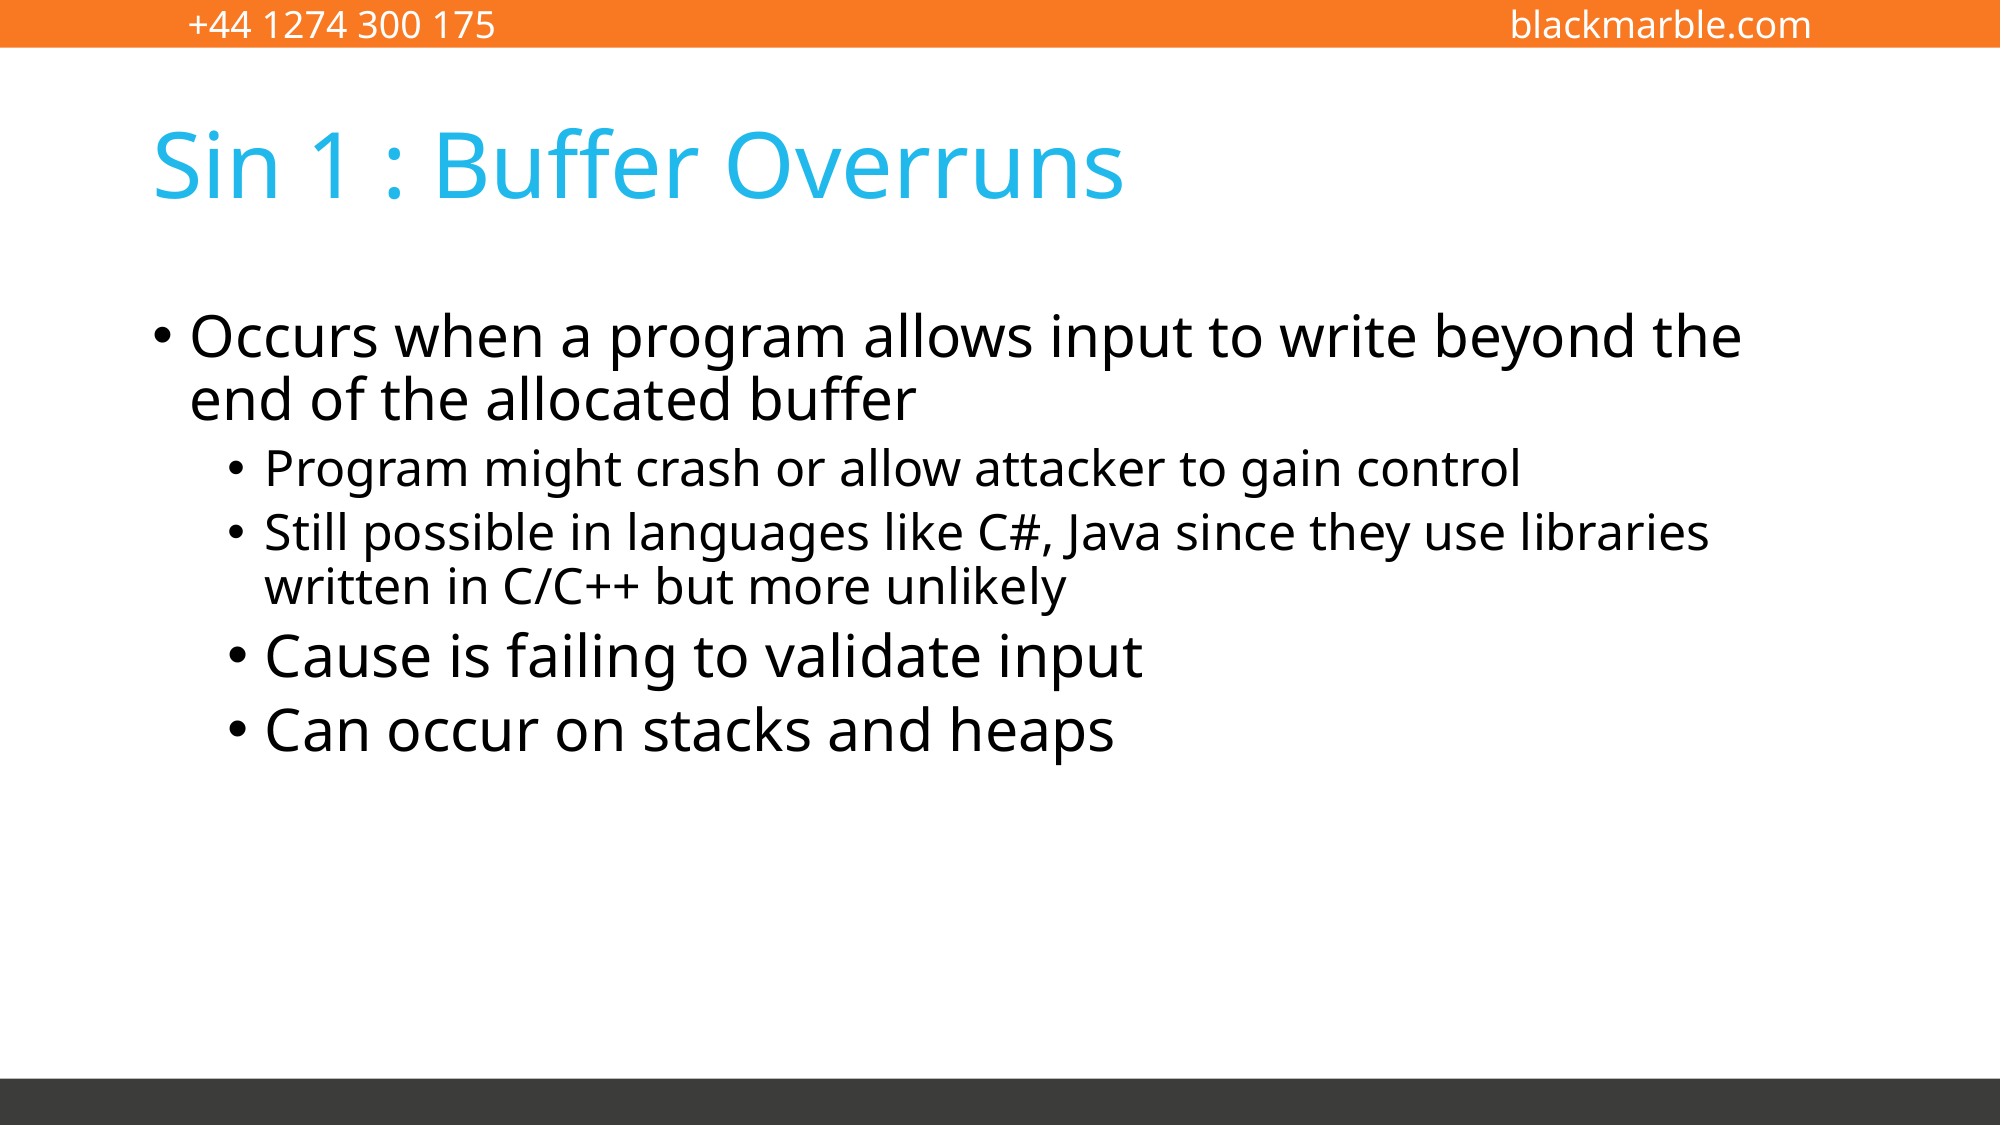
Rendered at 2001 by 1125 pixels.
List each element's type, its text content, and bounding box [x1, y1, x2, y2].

list Occurs when a program allows input to write beyond the end of the allocated buffer Program might crash or allow attacker to gain control Still possible in languages like C#, Java since they use libraries written in C/C++ but more unlikely Cause is failing to validate input Can occur on stacks and heaps [137, 299, 1863, 1014]
title Sin 1 : Buffer Overruns [137, 59, 1863, 278]
